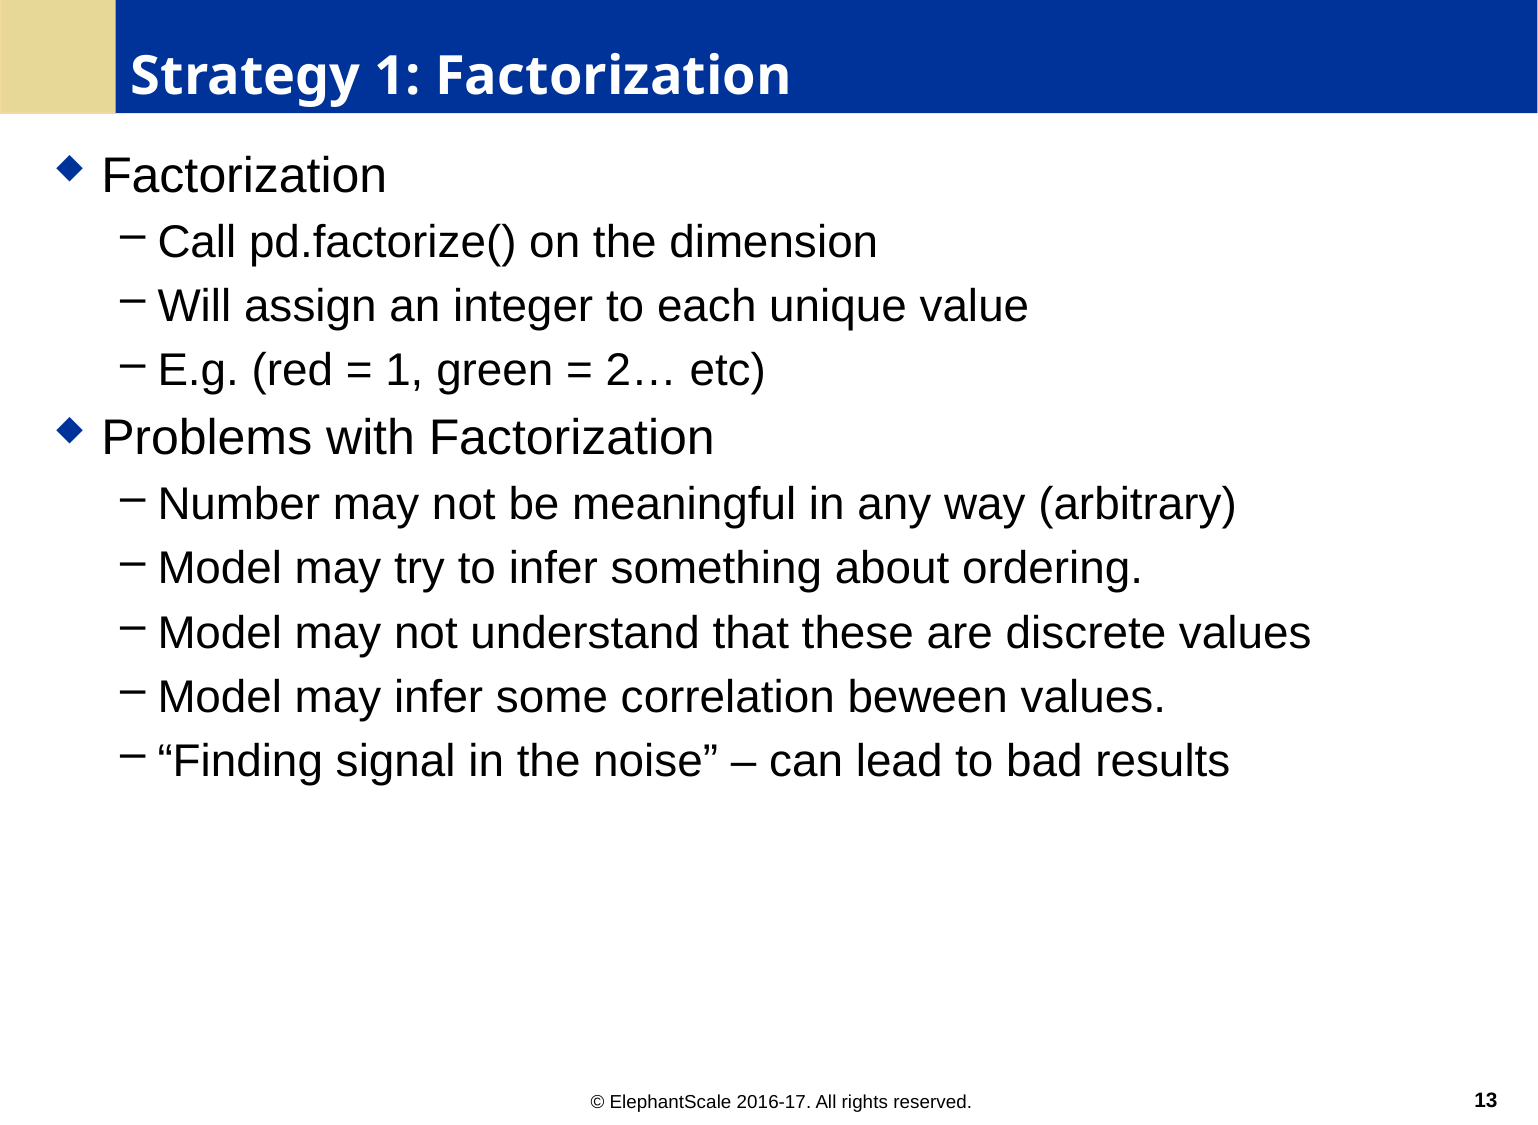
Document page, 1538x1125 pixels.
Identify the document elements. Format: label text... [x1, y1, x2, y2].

slide_number 13 [1407, 1074, 1498, 1113]
picture [0, 0, 115, 114]
list Factorization Call pd.factorize() on the dimension Will assign an integer to each unique value E.g. (red = 1, green = 2… etc) Problems with Factorization Number may not be meaningful in any way (arbitrary) Model may try to infer something about ordering. Model may not understand that these are discrete values Model may infer some correlation beween values. “Finding signal in the noise” – can lead to bad results [38, 134, 1500, 1061]
title Strategy 1: Factorization [115, 0, 1538, 114]
footer © ElephantScale 2016-17. All rights reserved. [418, 1083, 1144, 1113]
